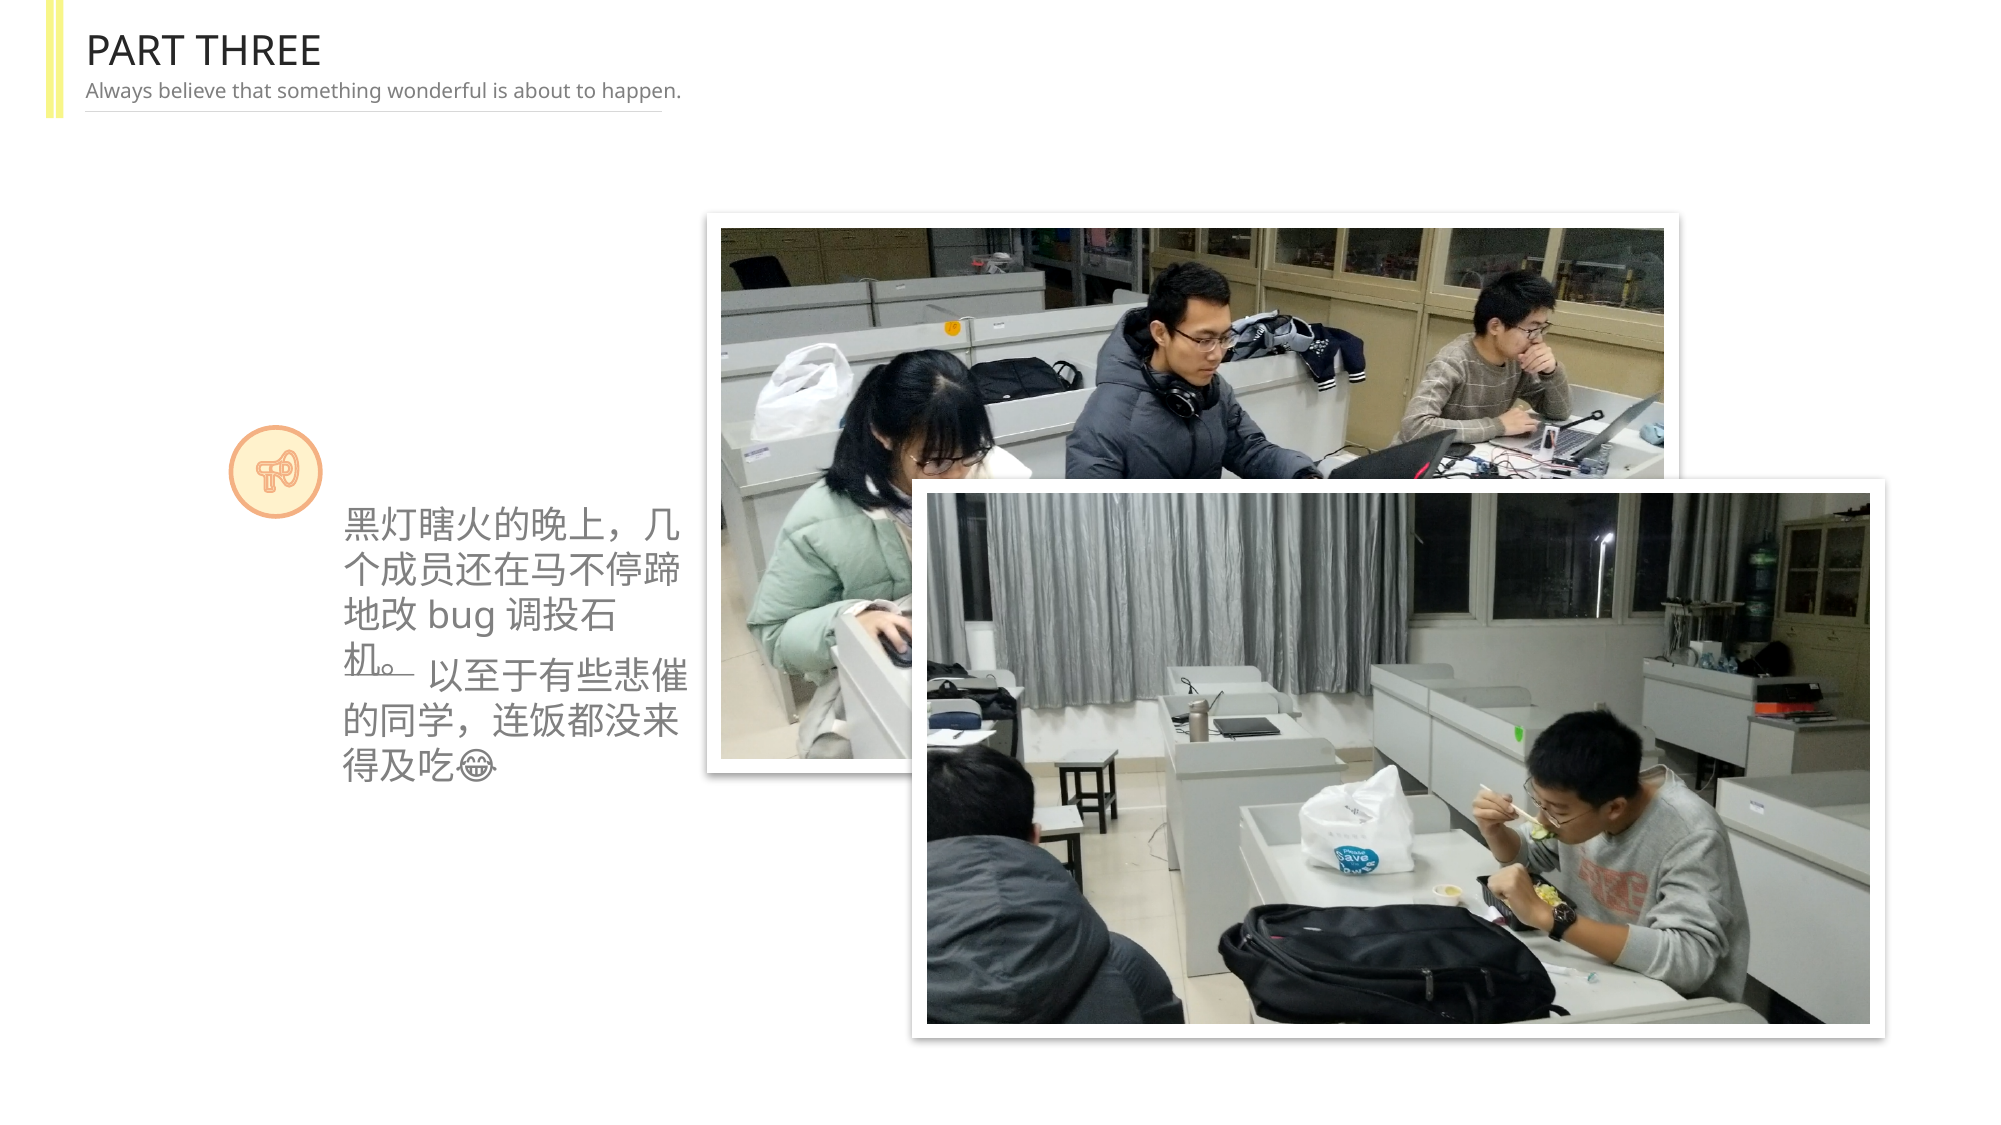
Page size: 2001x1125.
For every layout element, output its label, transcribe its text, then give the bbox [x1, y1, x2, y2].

text_box ——以至于有些悲催的同学，连饭都没来得及吃😂 [334, 644, 697, 795]
picture [720, 227, 1871, 1025]
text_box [45, 0, 64, 119]
text_box Always believe that something wonderful is about to happen. [78, 70, 713, 111]
text_box 黑灯瞎火的晚上，几个成员还在马不停蹄地改bug调投石机。 [335, 493, 698, 689]
text_box PART THREE [78, 15, 713, 70]
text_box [230, 427, 321, 517]
